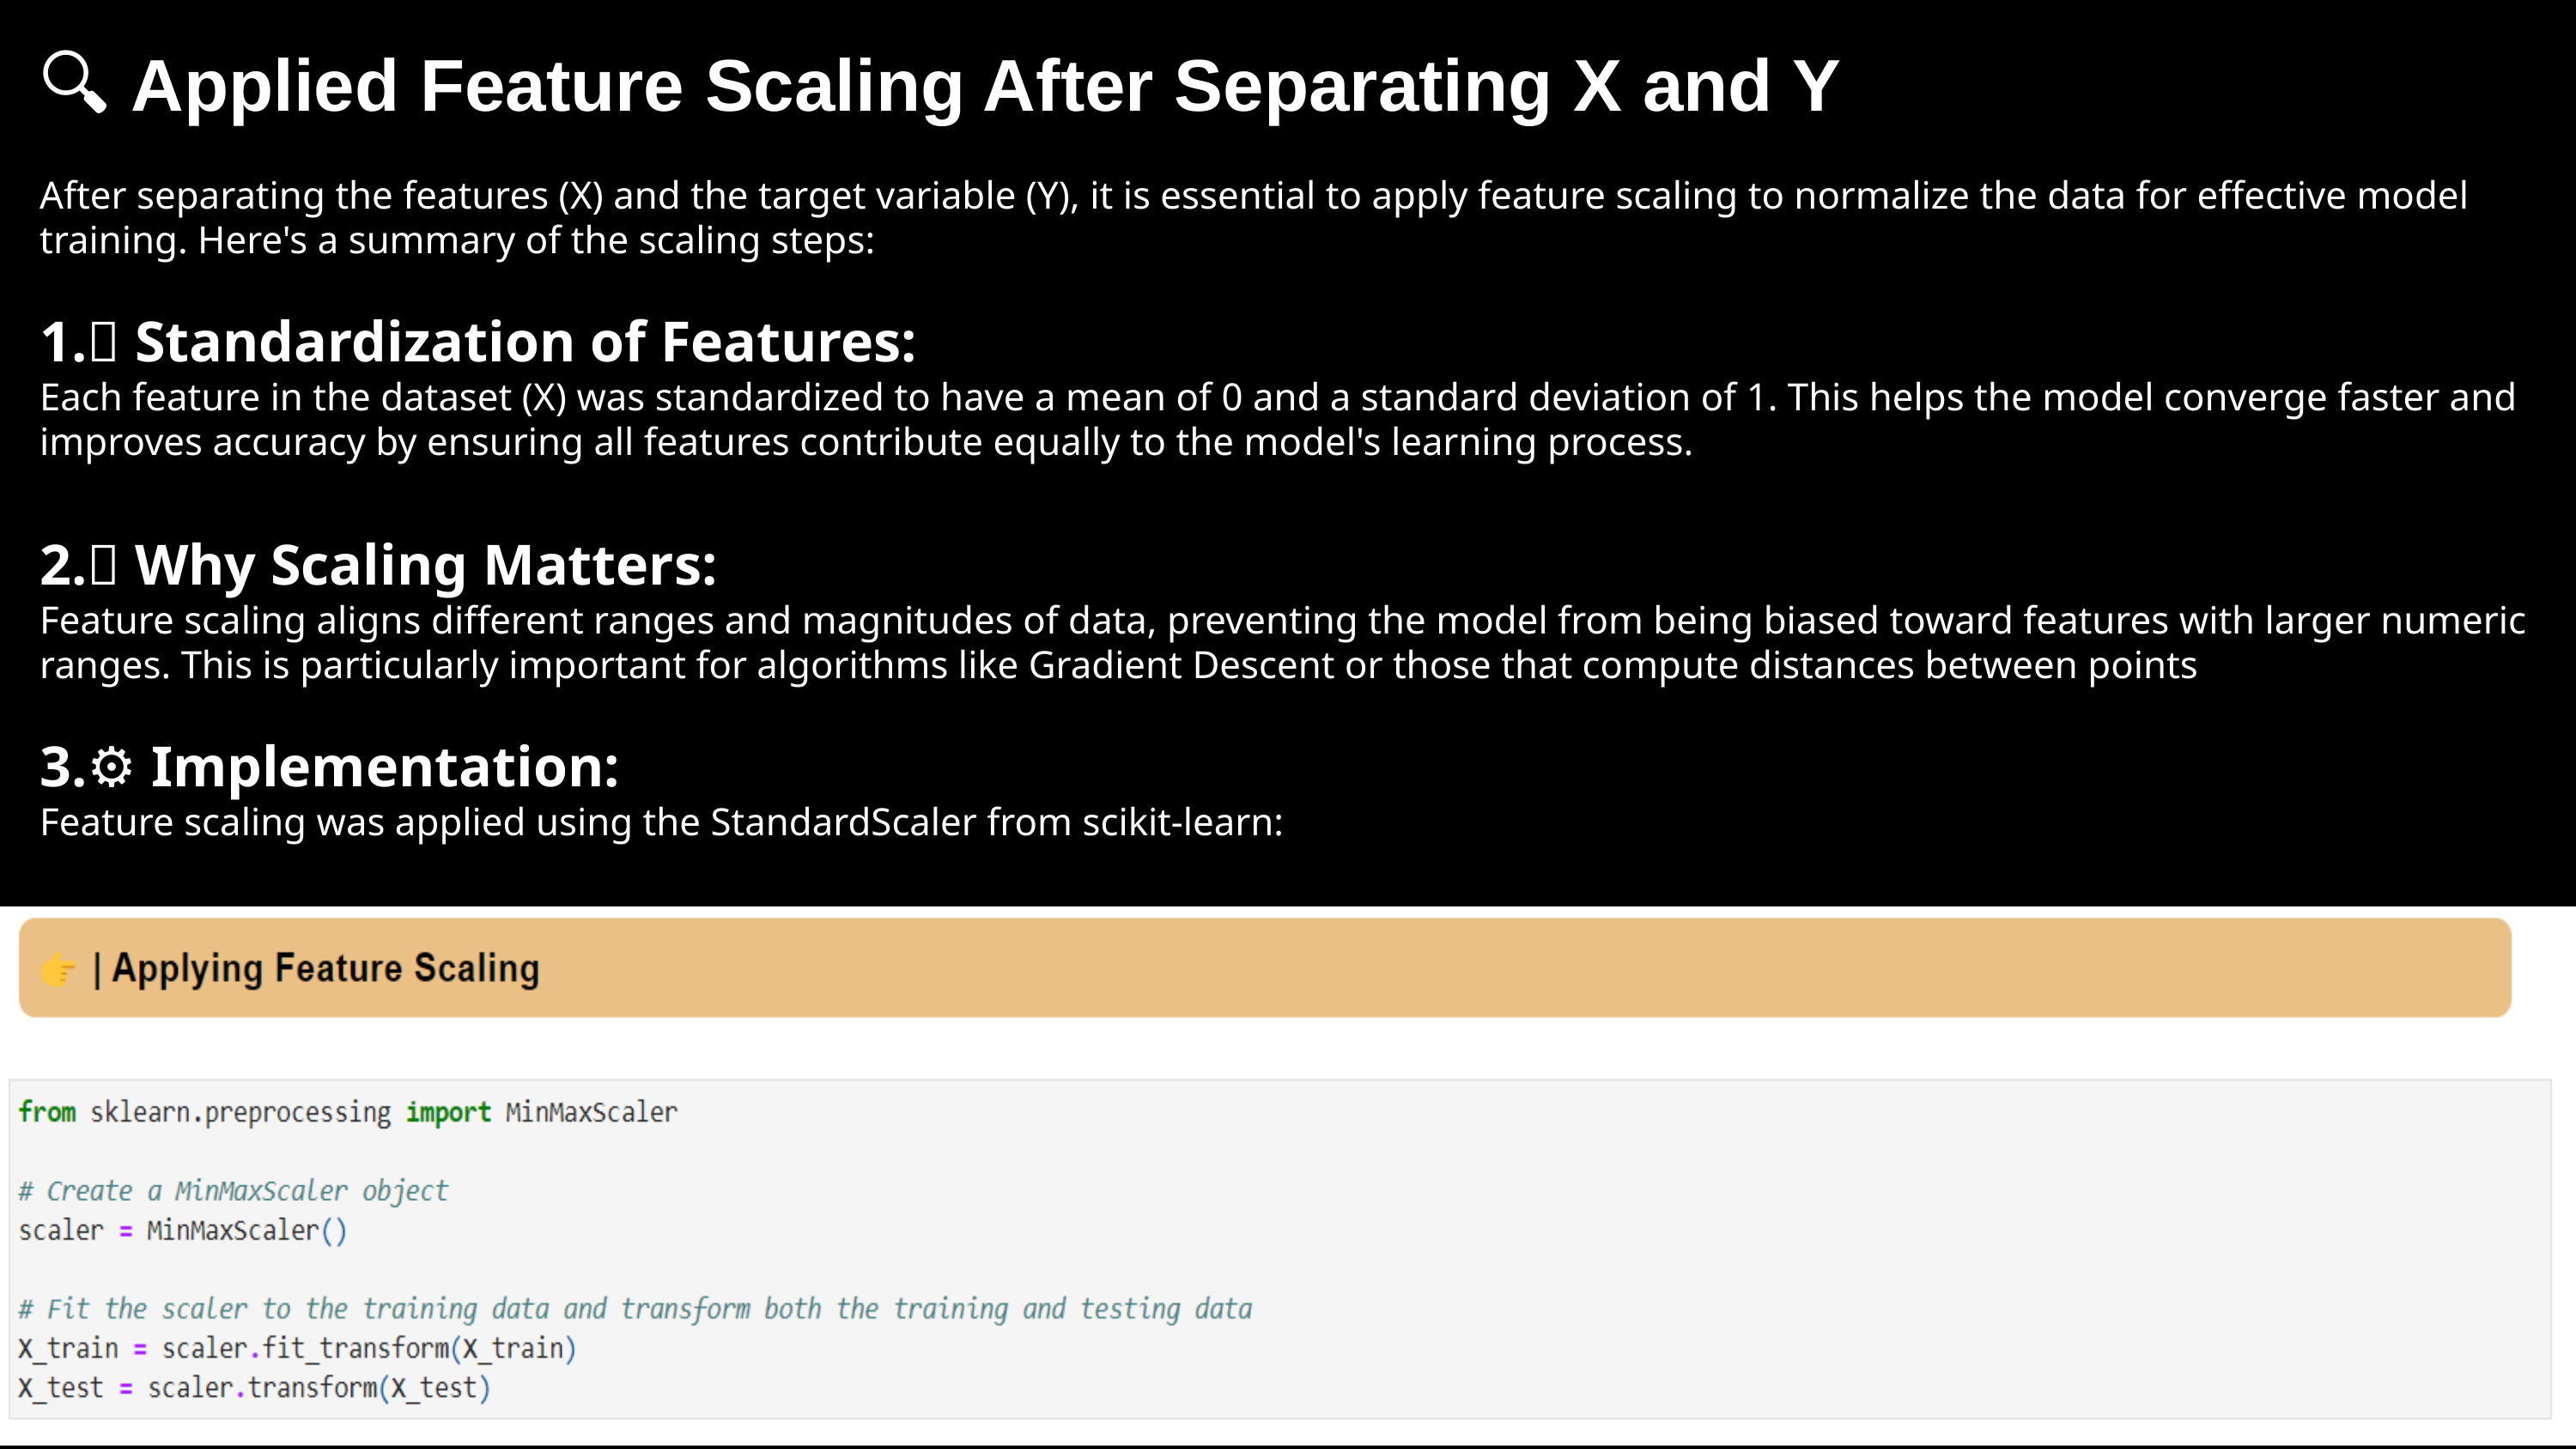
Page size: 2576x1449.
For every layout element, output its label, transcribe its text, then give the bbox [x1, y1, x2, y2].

text_box 🔍 Applied Feature Scaling After Separating X and Y After separating the features (X) and the target variable (Y), it is essential to apply feature scaling to normalize the data for effective model training. Here's a summary of the scaling steps: 🔬 Standardization of Features: Each feature in the dataset (X) was standardized to have a mean of 0 and a standard deviation of 1. This helps the model converge faster and improves accuracy by ensuring all features contribute equally to the model's learning process. 🚀 Why Scaling Matters: Feature scaling aligns different ranges and magnitudes of data, preventing the model from being biased toward features with larger numeric ranges. This is particularly important for algorithms like Gradient Descent or those that compute distances between points ⚙️ Implementation: Feature scaling was applied using the StandardScaler from scikit-learn: [27, 32, 2549, 894]
picture [0, 906, 2576, 1446]
